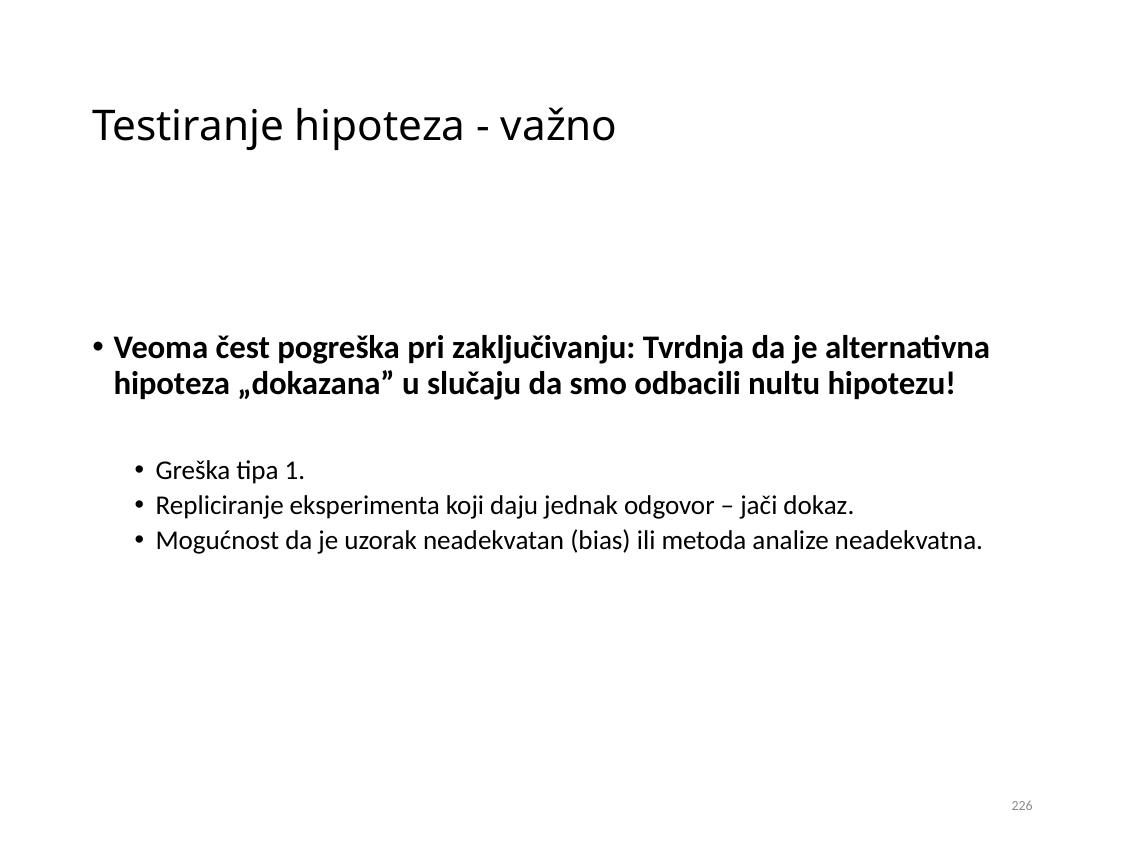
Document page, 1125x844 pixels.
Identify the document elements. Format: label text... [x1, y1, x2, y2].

slide_number 226 [794, 782, 1048, 827]
title Testiranje hipoteza - važno [77, 44, 1048, 208]
list Veoma čest pogreška pri zaključivanju: Tvrdnja da je alternativna hipoteza „dokazana” u slučaju da smo odbacili nultu hipotezu! Greška tipa 1. Repliciranje eksperimenta koji daju jednak odgovor – jači dokaz. Mogućnost da je uzorak neadekvatan (bias) ili metoda analize neadekvatna. [77, 224, 1048, 760]
